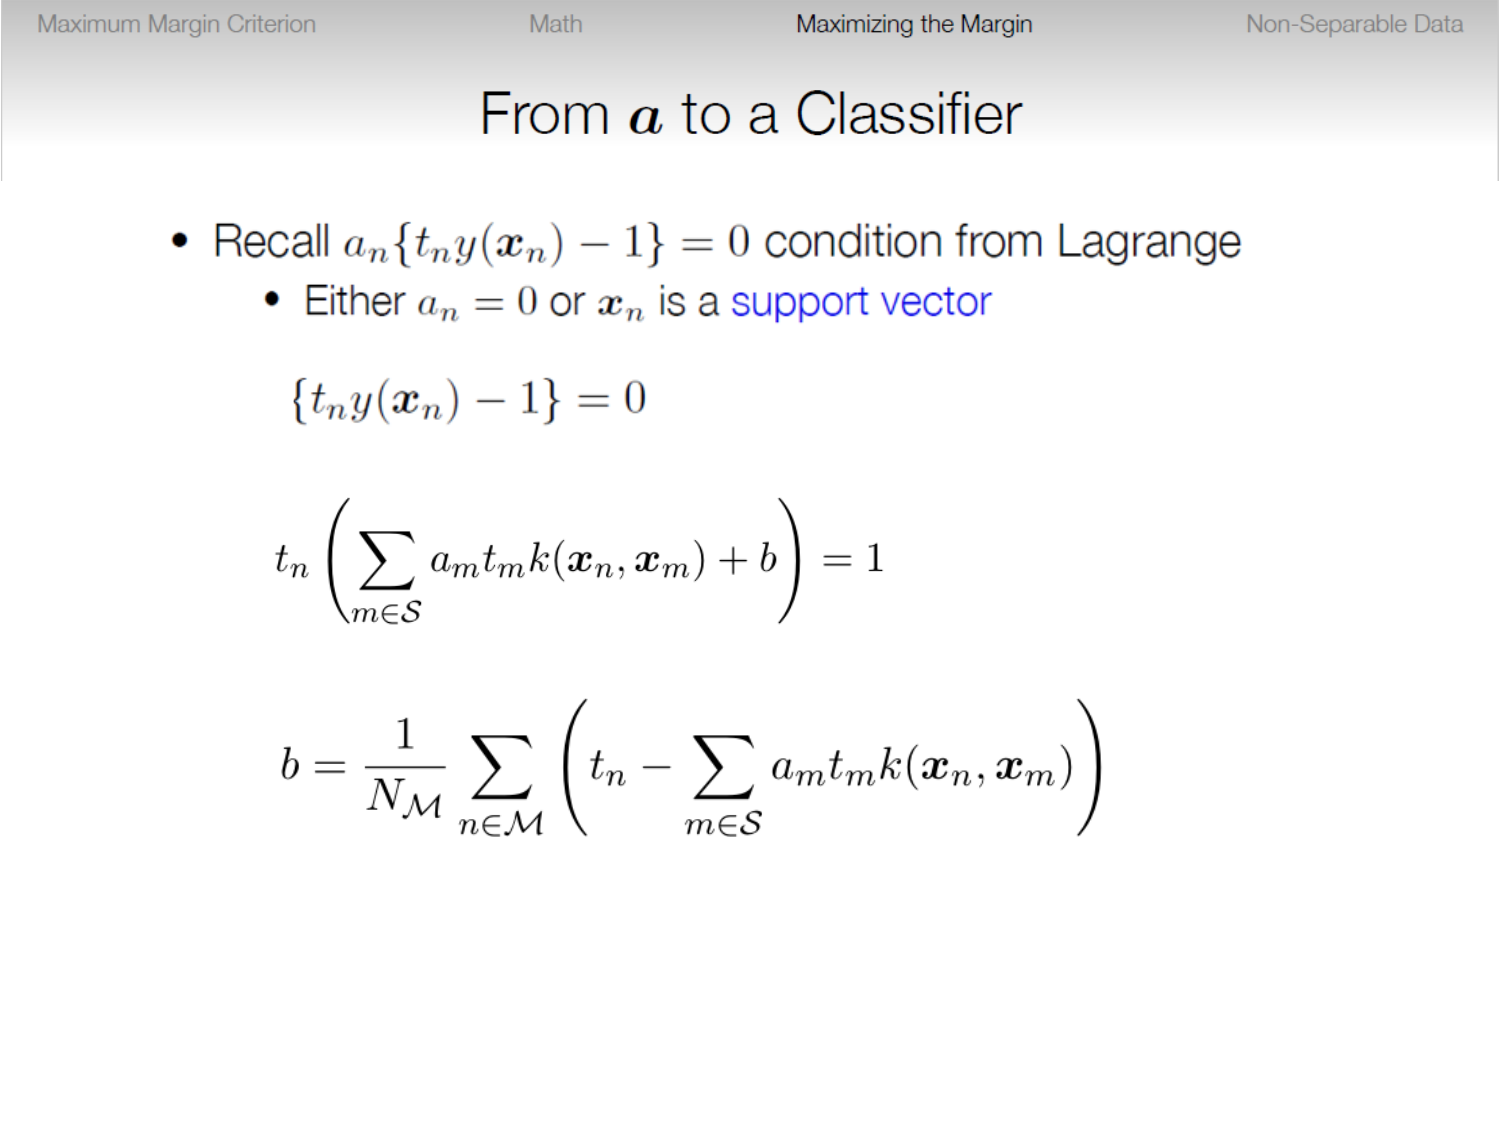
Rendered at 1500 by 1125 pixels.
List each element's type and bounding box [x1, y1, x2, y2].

picture [293, 363, 653, 439]
picture [145, 202, 1281, 332]
picture [256, 477, 896, 648]
picture [272, 668, 1117, 868]
picture [0, 0, 1499, 181]
